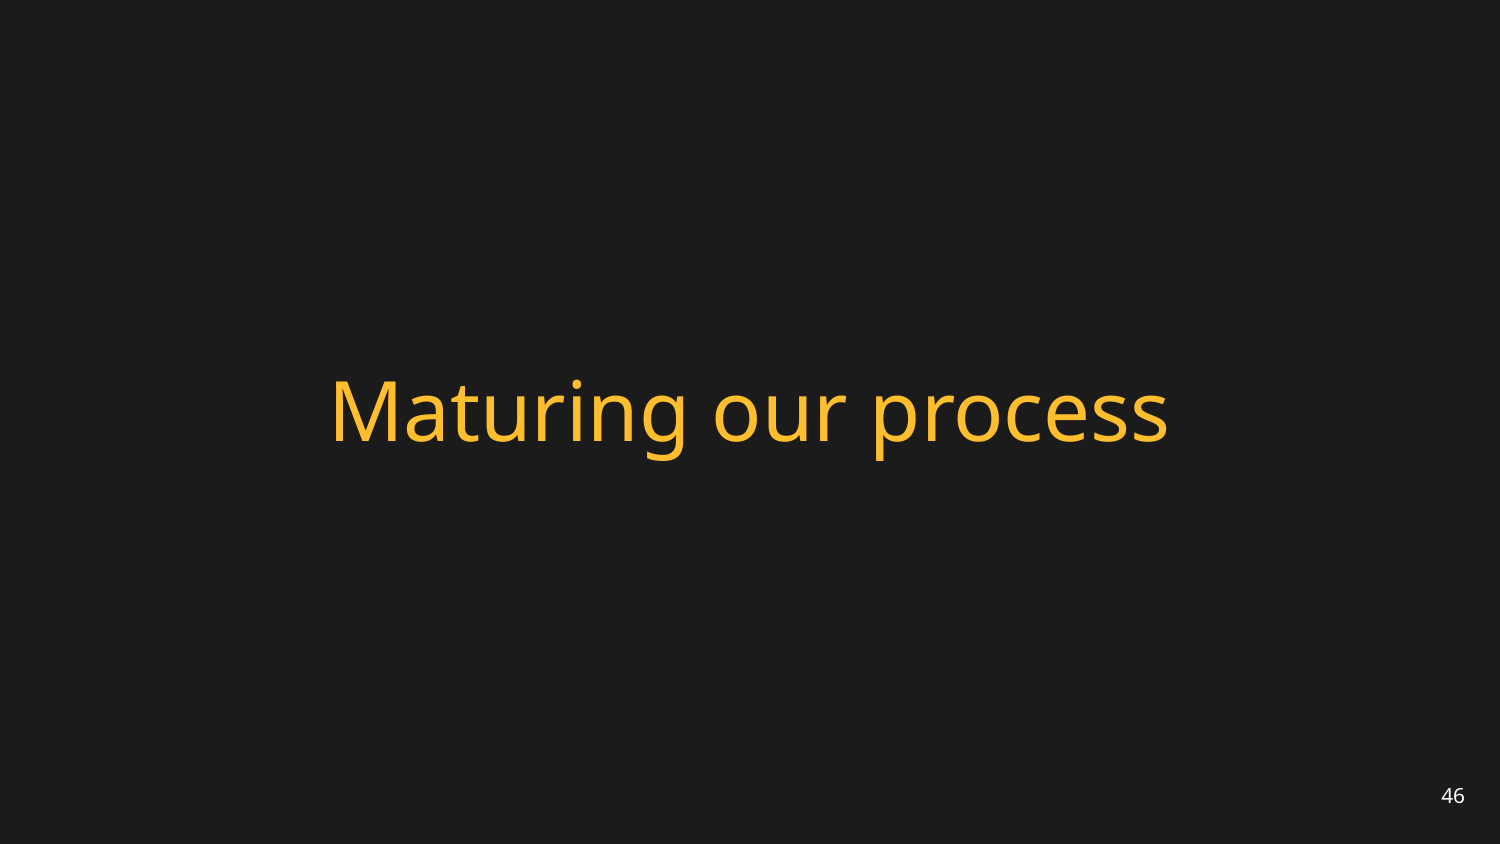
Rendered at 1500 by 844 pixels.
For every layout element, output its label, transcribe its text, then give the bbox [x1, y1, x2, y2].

title Maturing our process [51, 72, 1449, 753]
slide_number 46 [1389, 764, 1480, 830]
